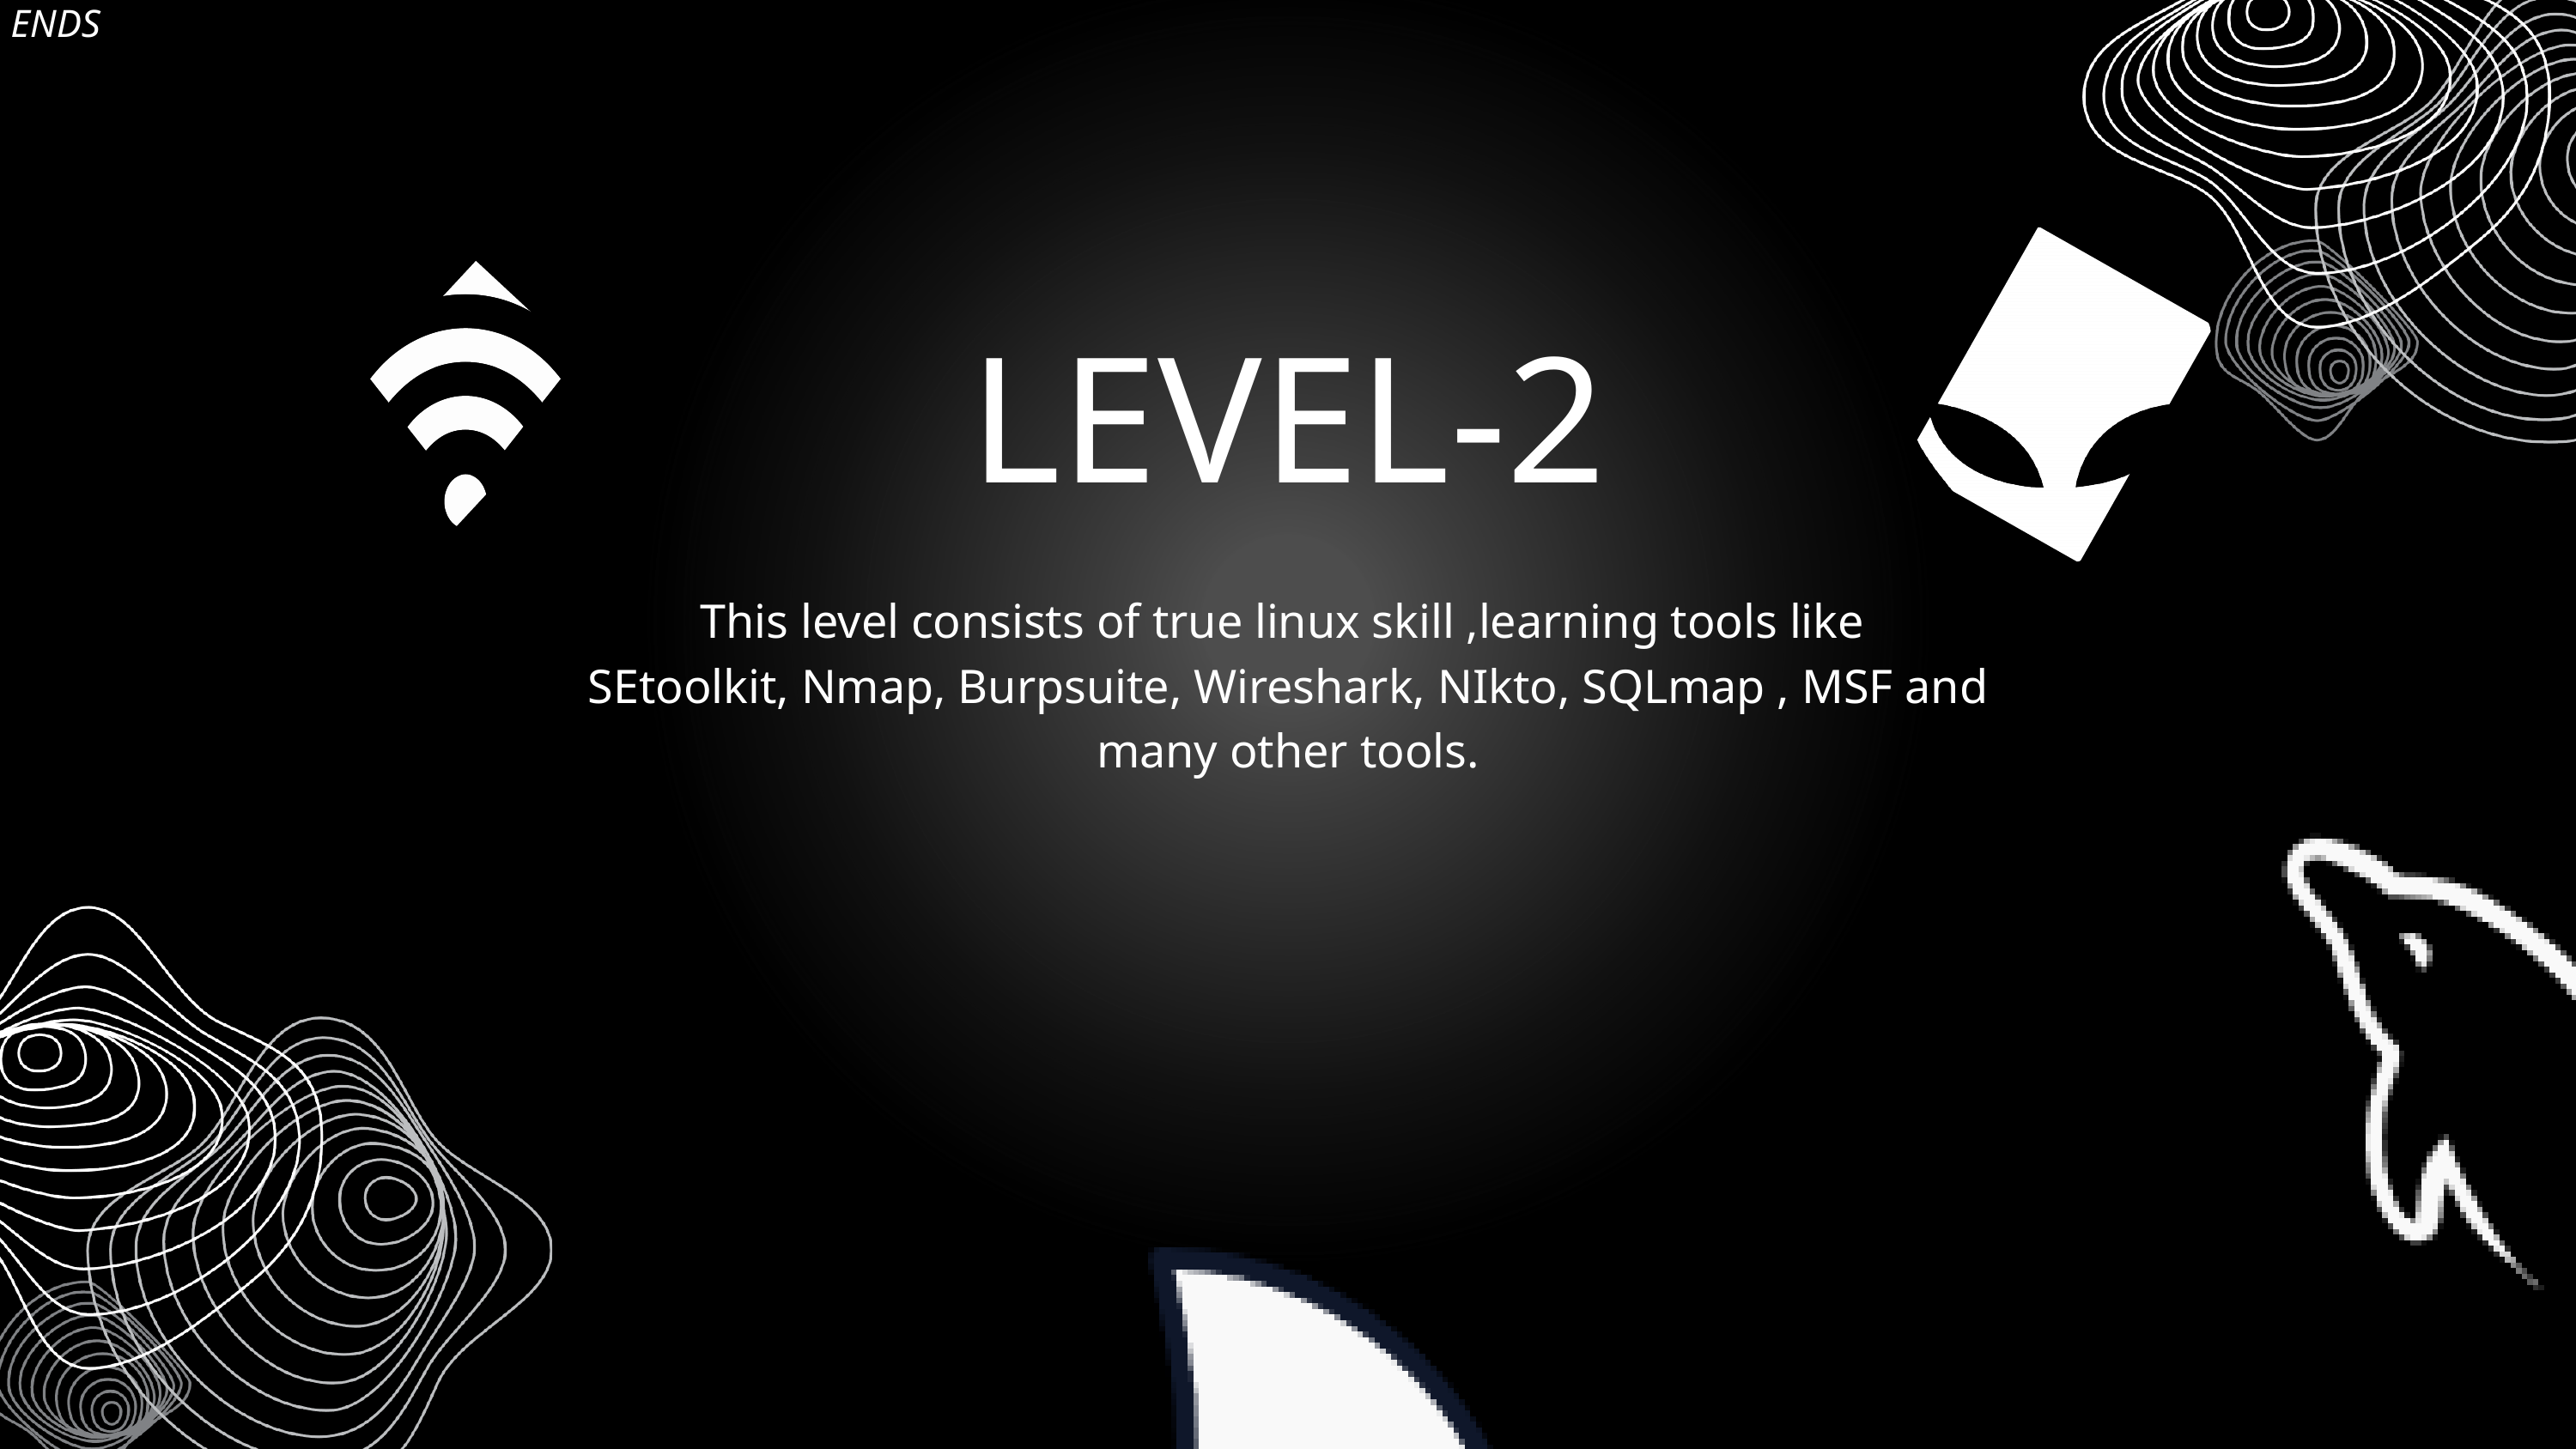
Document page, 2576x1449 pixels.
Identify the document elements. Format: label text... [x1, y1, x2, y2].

text_box [332, 260, 598, 529]
text_box ENDS [0, 0, 465, 45]
text_box [1904, 226, 2215, 563]
text_box [2081, 0, 2576, 444]
text_box [640, 778, 1936, 1269]
text_box LEVEL-2 [820, 320, 1756, 518]
text_box [2276, 816, 2576, 1397]
text_box This level consists of true linux skill ,learning tools like SEtoolkit, Nmap, Burpsuite, Wireshark, NIkto, SQLmap , MSF and many other tools. [552, 583, 2024, 778]
text_box [1103, 1247, 1578, 1449]
text_box [0, 905, 553, 1449]
text_box [640, 0, 1936, 583]
